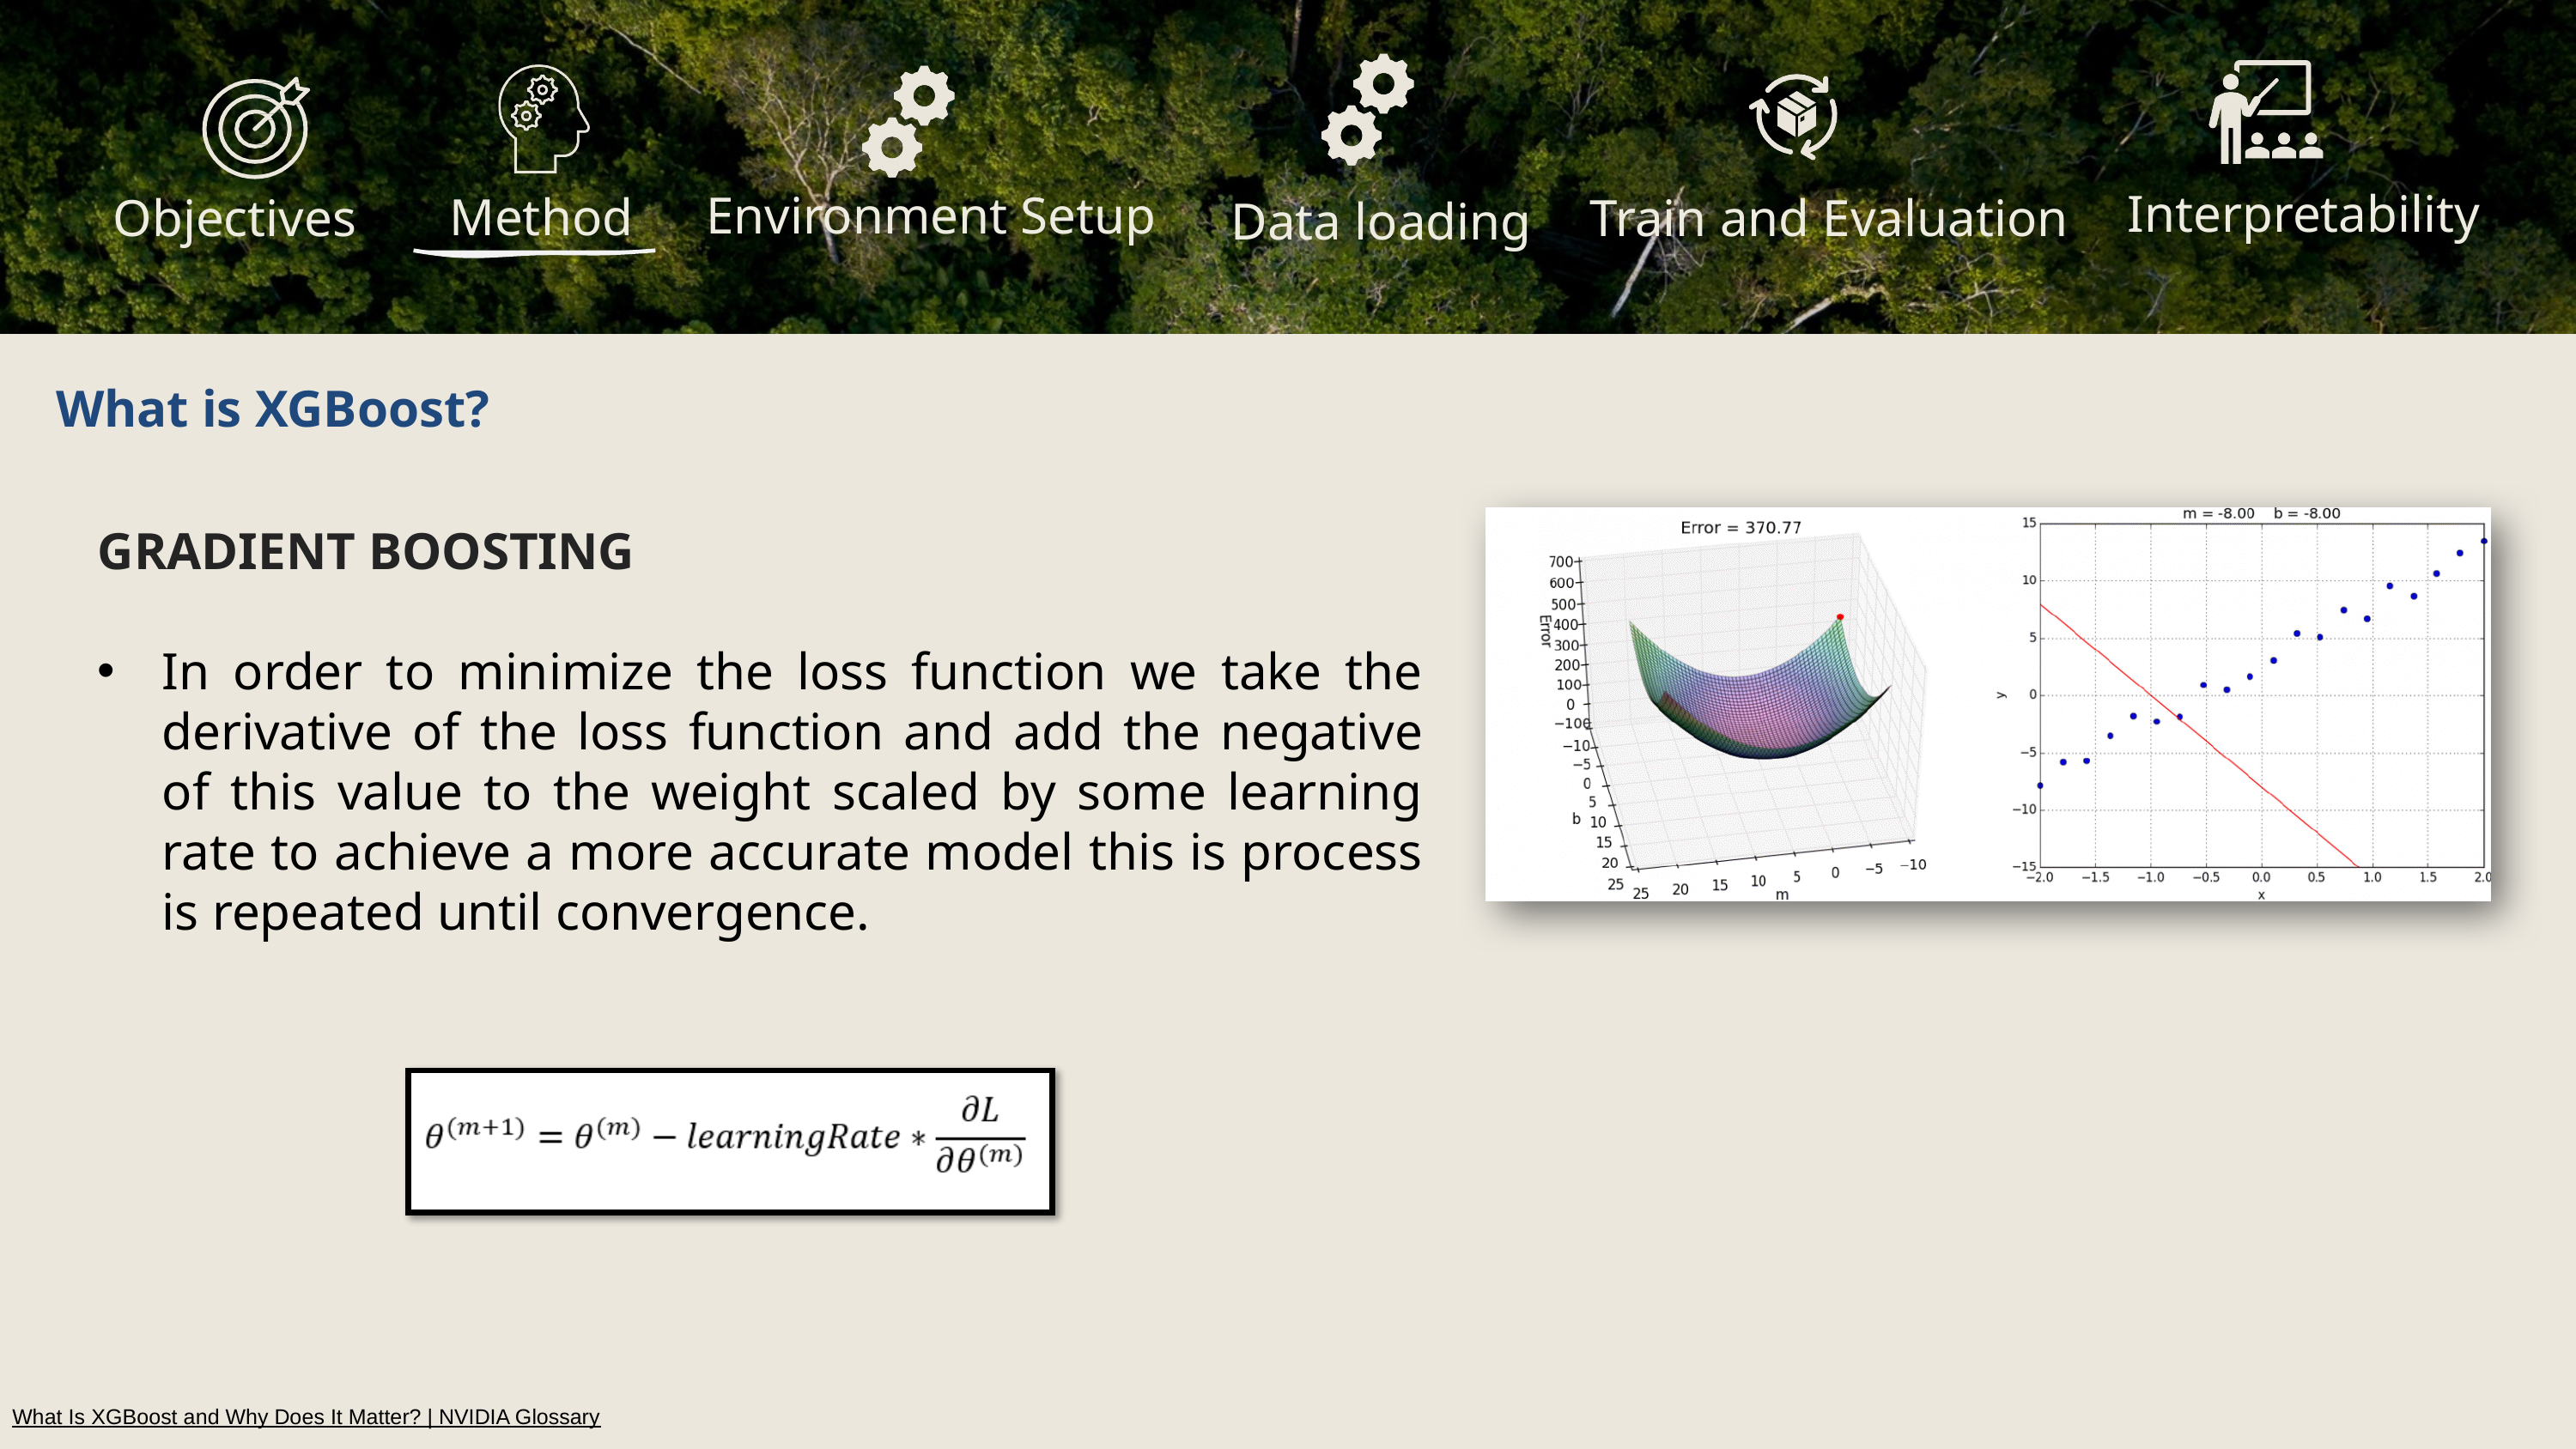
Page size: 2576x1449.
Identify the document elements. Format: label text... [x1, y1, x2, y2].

picture [410, 1072, 1050, 1210]
text_box What is XGBoost? [43, 371, 589, 444]
text_box GRADIENT BOOSTING In order to minimize the loss function we take the derivative of the loss function and add the negative of this value to the weight scaled by some learning rate to achieve a more accurate model this is process is repeated until convergence. [85, 512, 1436, 947]
text_box What Is XGBoost and Why Does It Matter? | NVIDIA Glossary [0, 1397, 1288, 1436]
picture [0, 0, 2576, 334]
picture [1485, 507, 2491, 902]
